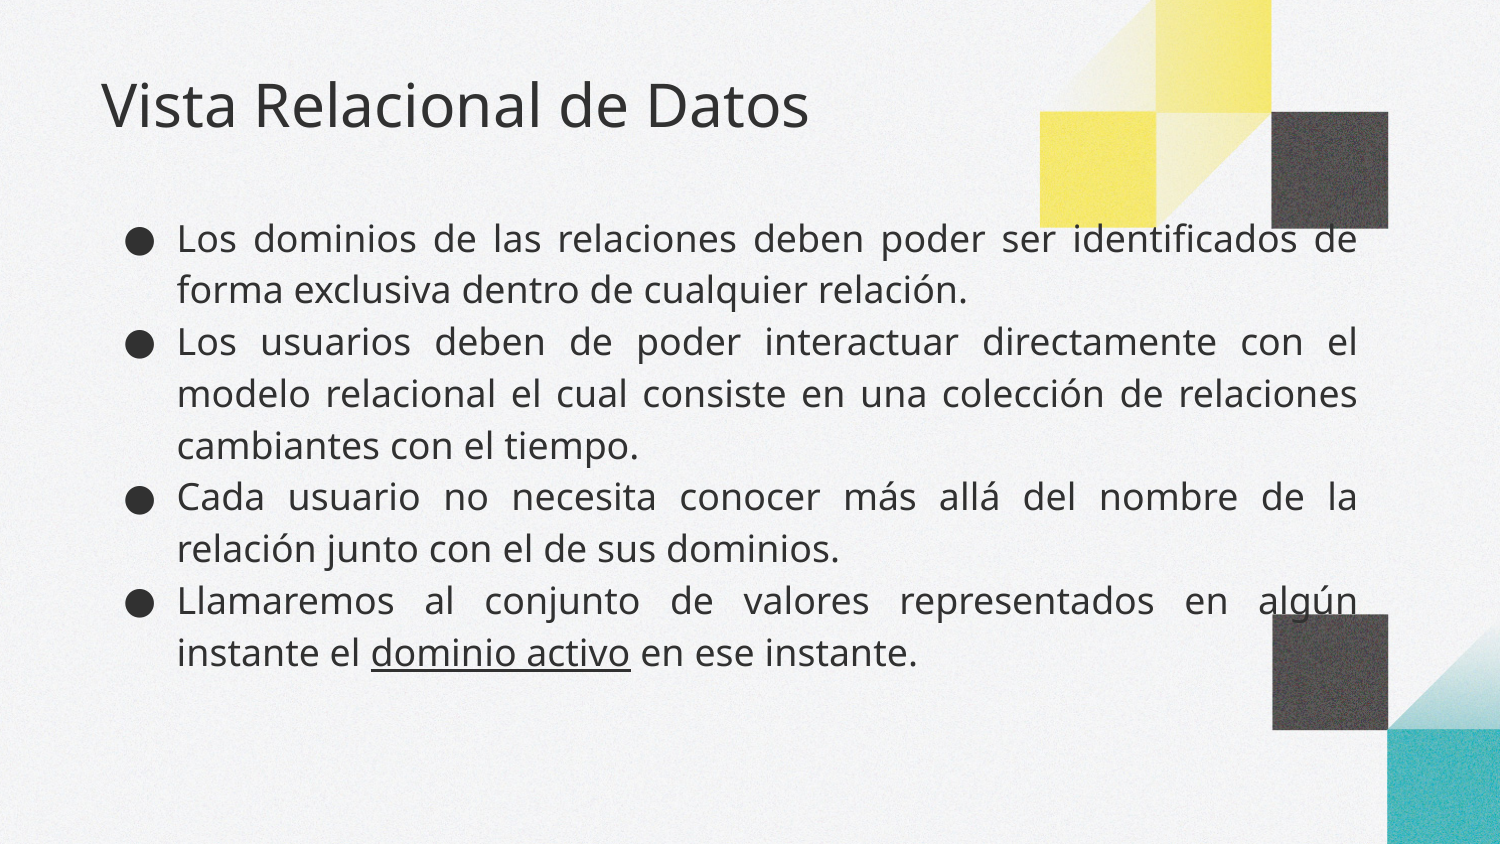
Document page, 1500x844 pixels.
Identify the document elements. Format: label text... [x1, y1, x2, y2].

picture [0, 0, 1500, 844]
title Vista Relacional de Datos [86, 56, 1128, 151]
subtitle Los dominios de las relaciones deben poder ser identificados de forma exclusiva dentro de cualquier relación. Los usuarios deben de poder interactuar directamente con el modelo relacional el cual consiste en una colección de relaciones cambiantes con el tiempo. Cada usuario no necesita conocer más allá del nombre de la relación junto con el de sus dominios. Llamaremos al conjunto de valores representados en algún instante el dominio activo en ese instante. [86, 192, 1375, 826]
